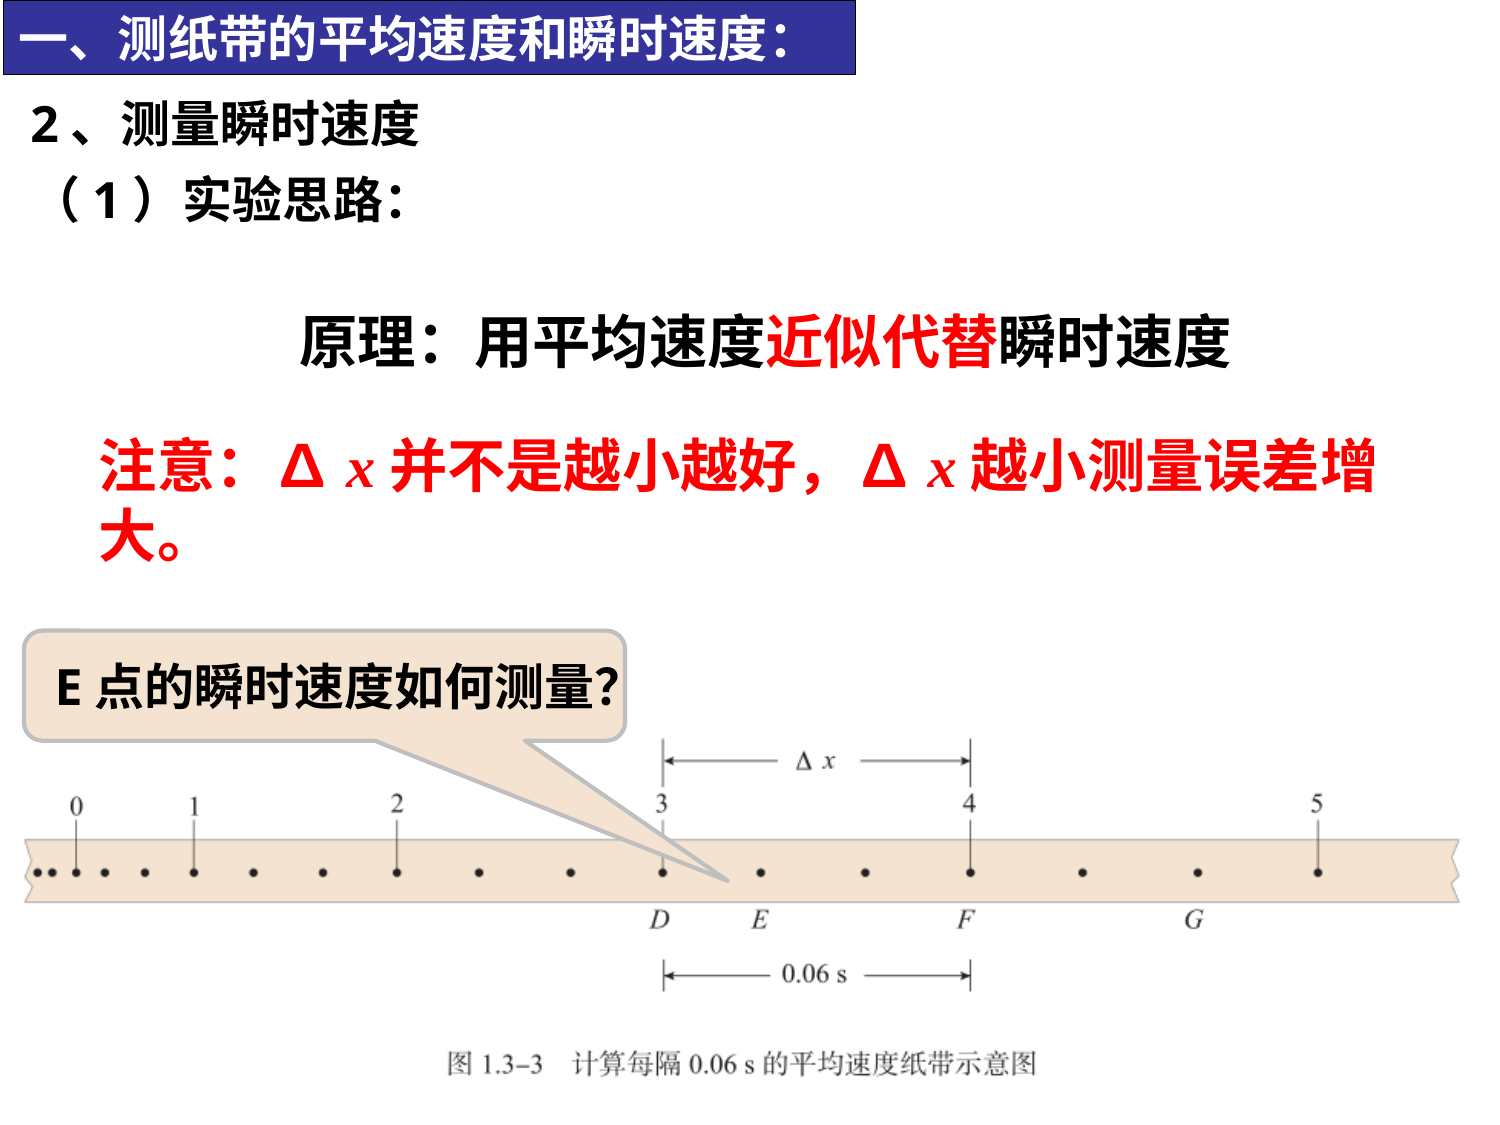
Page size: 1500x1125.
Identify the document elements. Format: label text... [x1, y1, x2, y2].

text_box 2、测量瞬时速度 [15, 85, 893, 161]
text_box 原理：用平均速度近似代替瞬时速度 [284, 297, 1285, 383]
text_box E点的瞬时速度如何测量？ [21, 628, 628, 713]
picture [1, 714, 1477, 1094]
text_box （1）实验思路： [15, 161, 466, 251]
text_box 一、测纸带的平均速度和瞬时速度： [3, 0, 856, 75]
text_box 注意：∆x并不是越小越好，∆x越小测量误差增大。 [84, 422, 1394, 577]
